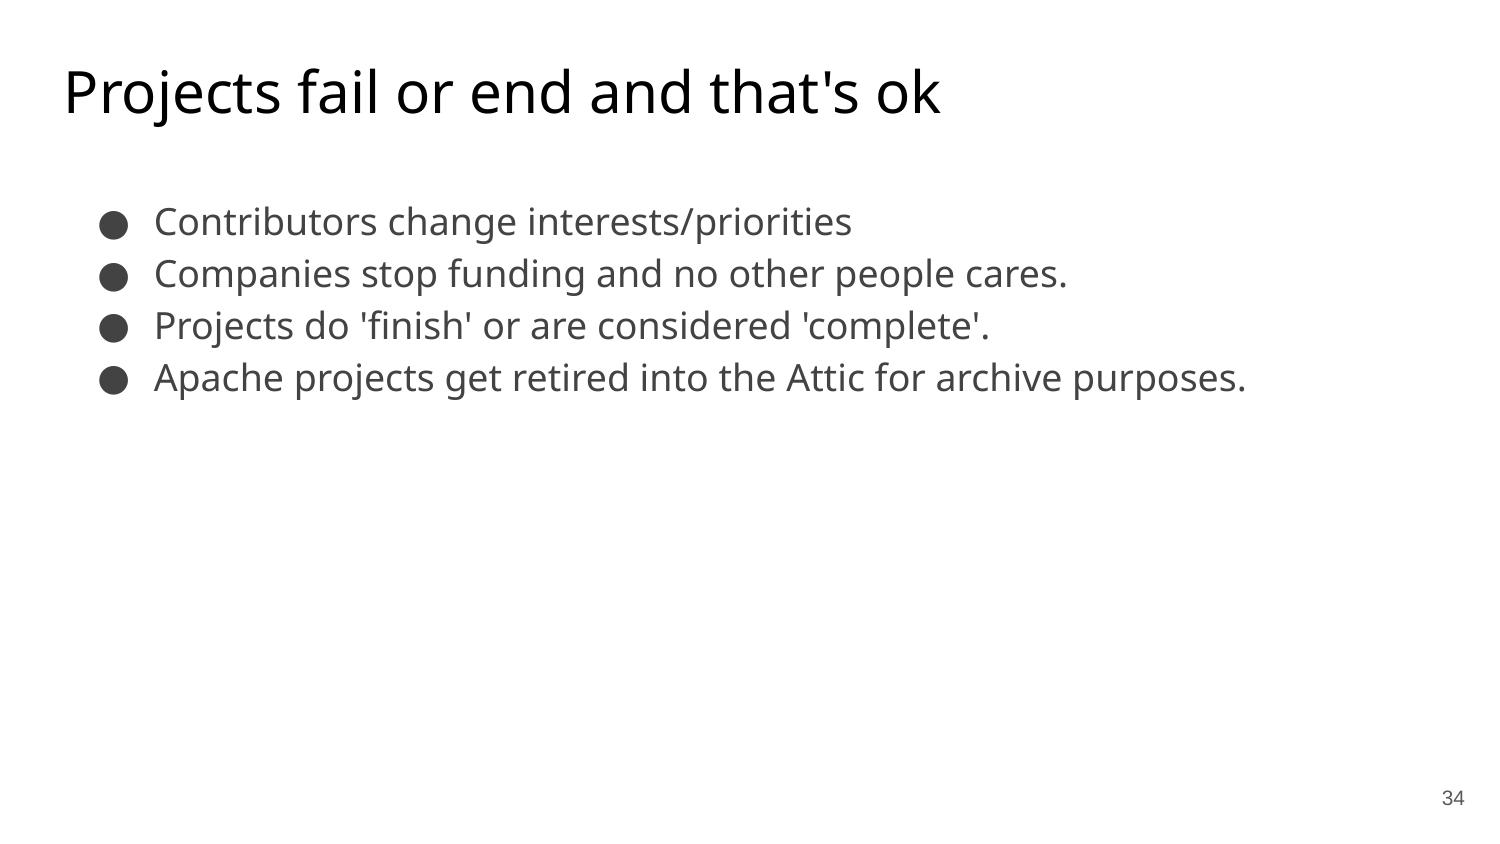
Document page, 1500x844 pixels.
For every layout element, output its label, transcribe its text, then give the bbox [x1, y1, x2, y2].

title Projects fail or end and that's ok [63, 48, 1462, 142]
slide_number ‹#› [1389, 764, 1480, 830]
list Contributors change interests/priorities Companies stop funding and no other people cares. Projects do 'finish' or are considered 'complete'. Apache projects get retired into the Attic for archive purposes. [63, 176, 1462, 737]
